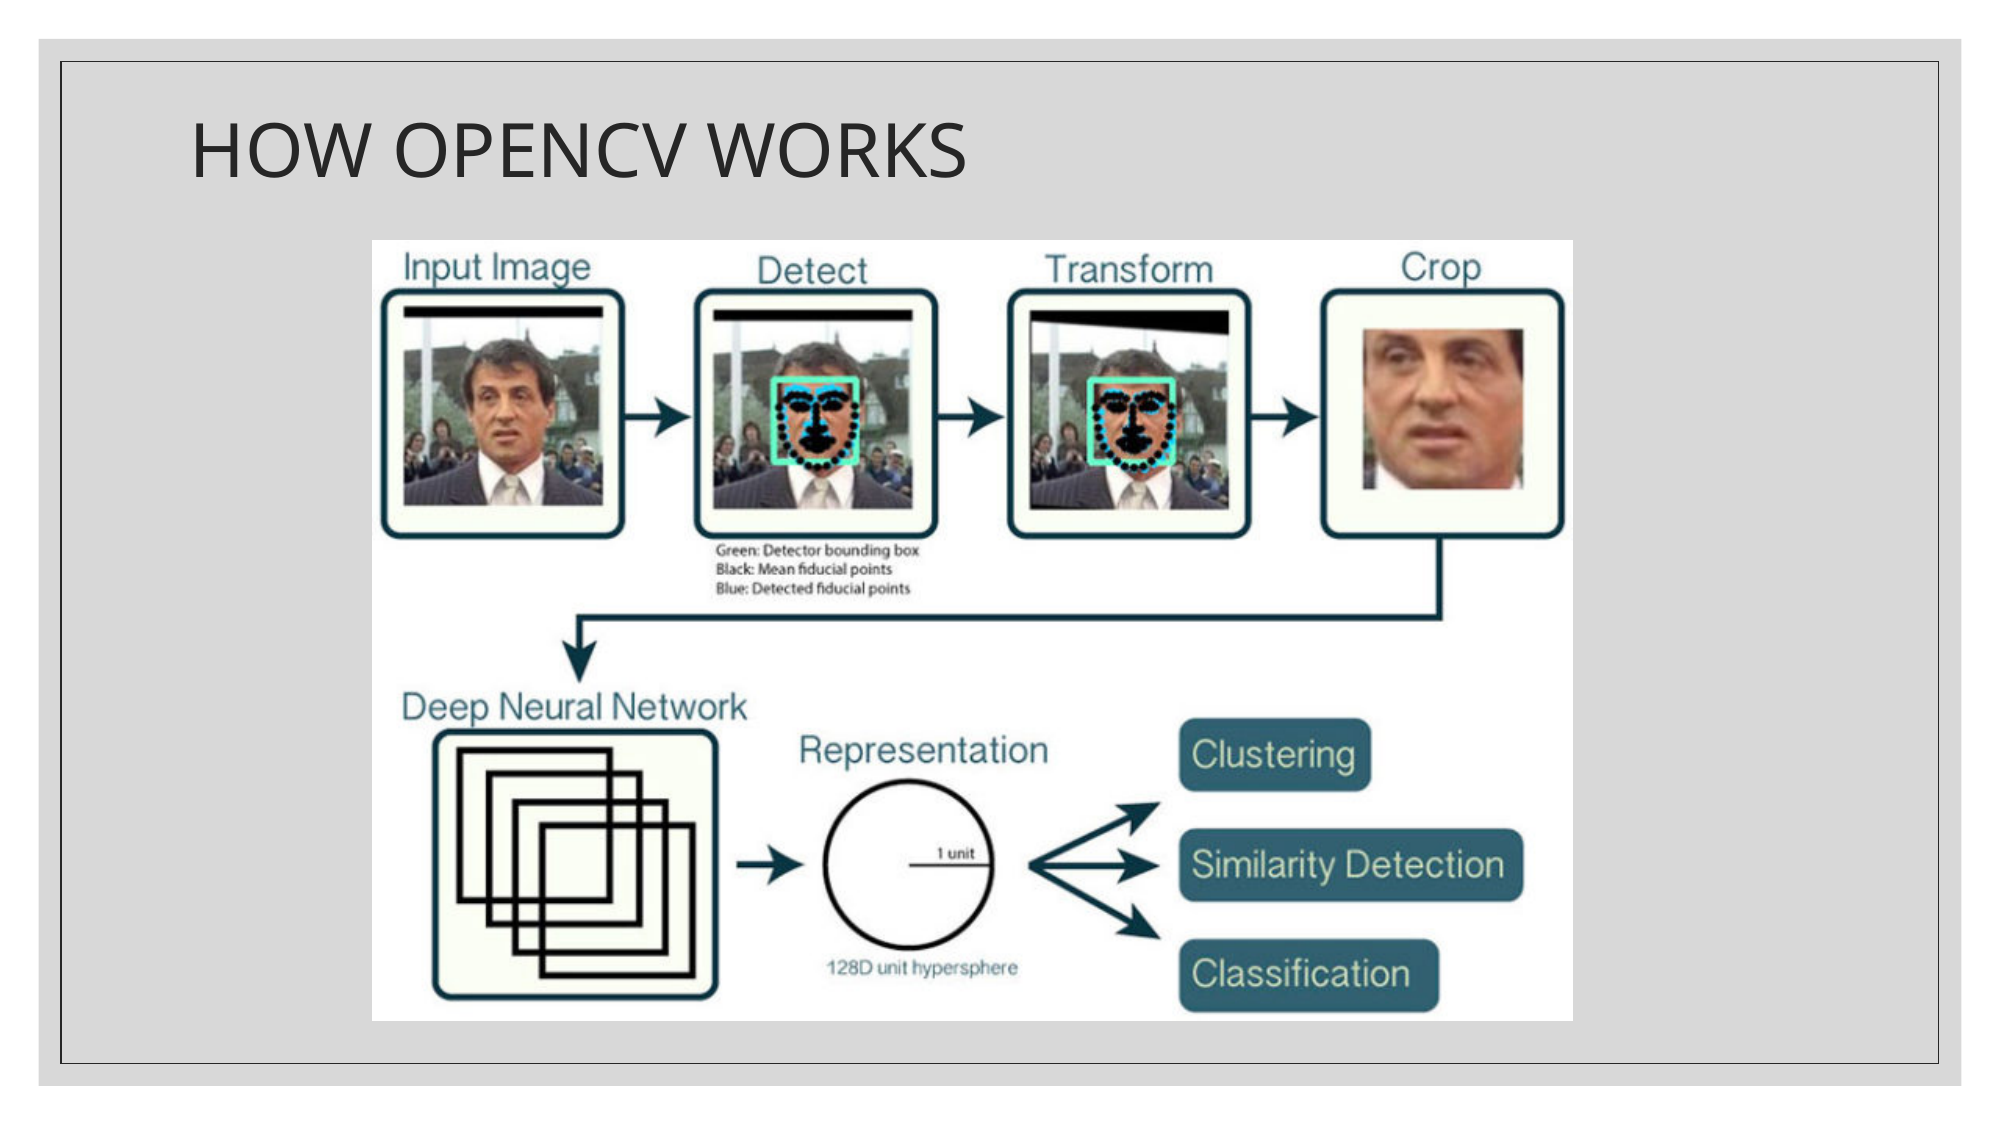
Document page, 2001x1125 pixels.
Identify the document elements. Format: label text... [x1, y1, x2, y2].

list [372, 240, 1573, 1021]
title HOW OPENCV WORKS [174, 105, 1825, 202]
